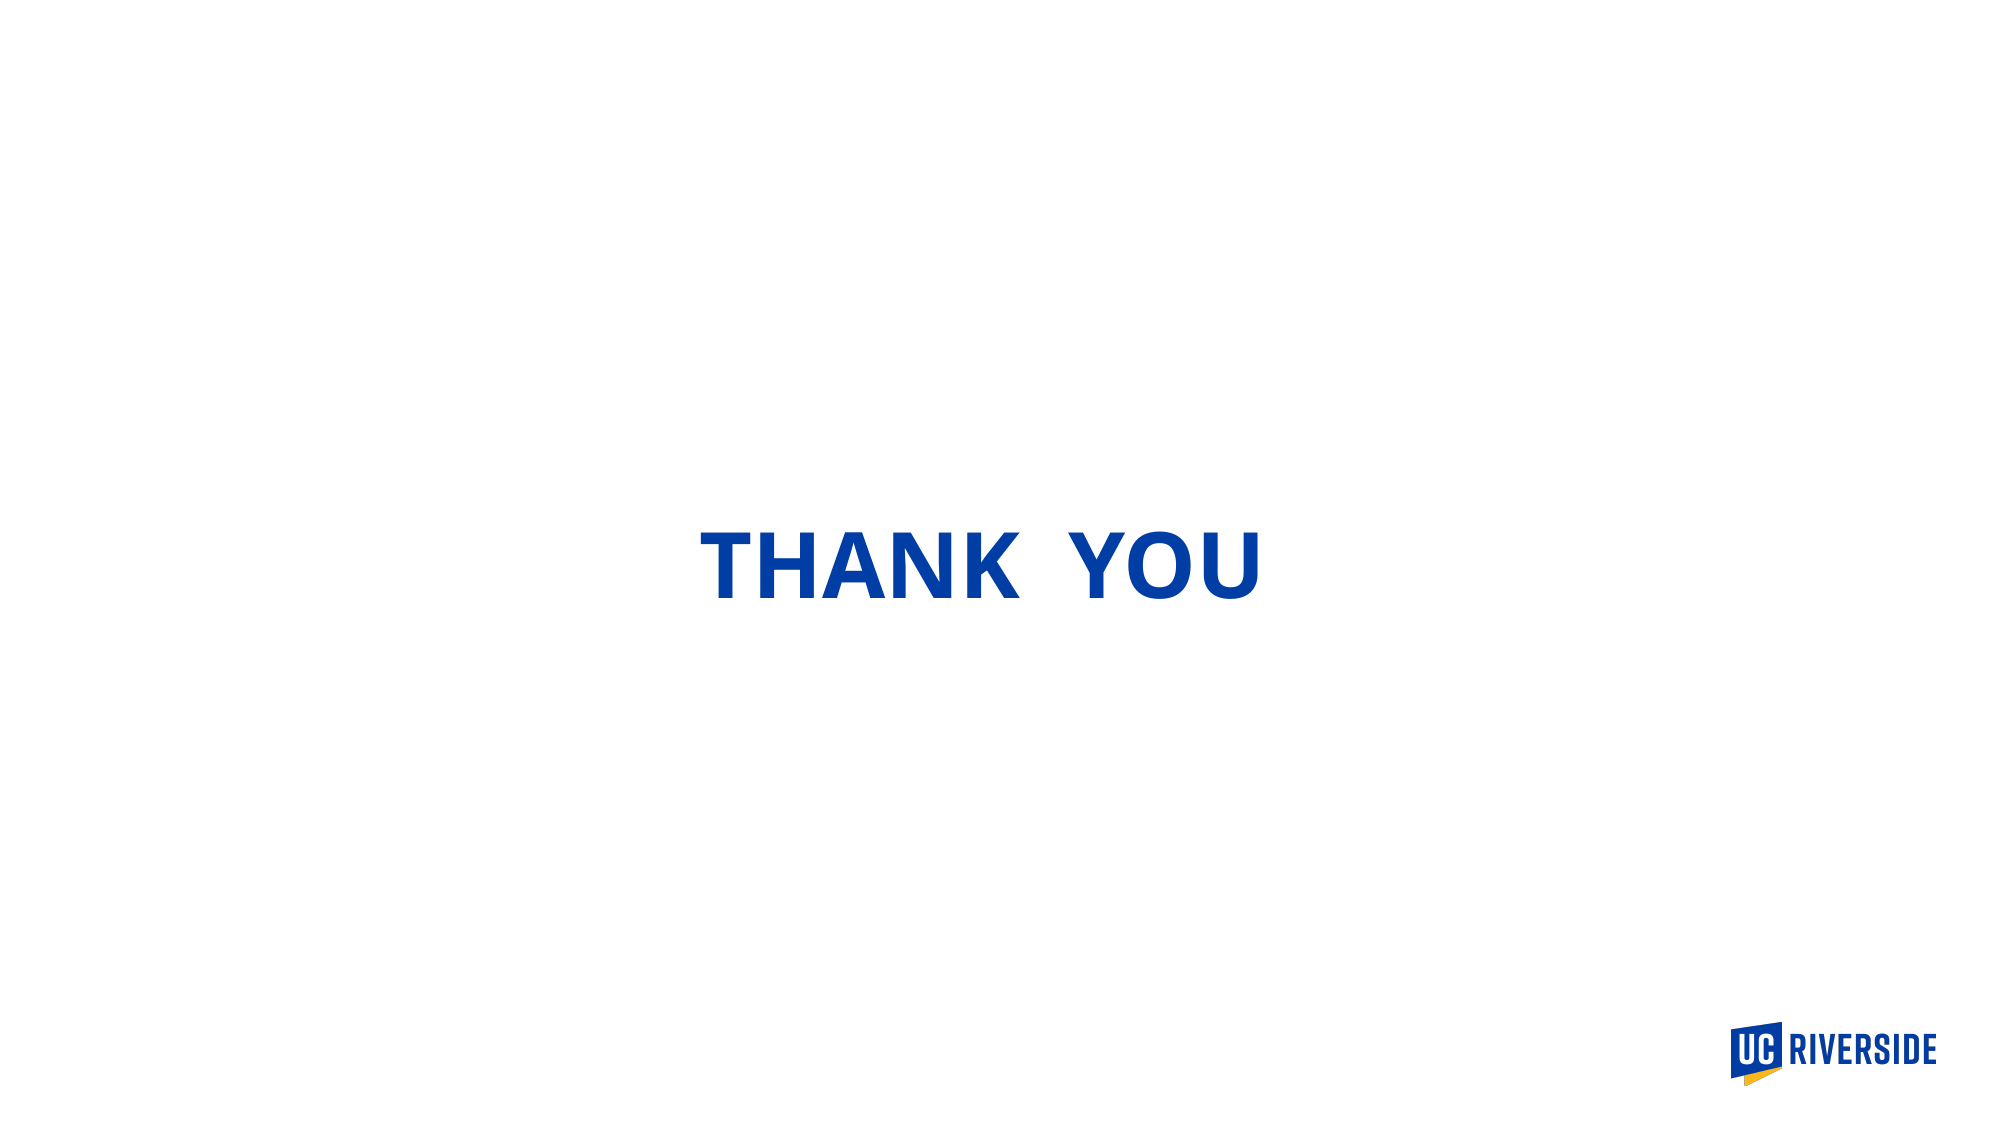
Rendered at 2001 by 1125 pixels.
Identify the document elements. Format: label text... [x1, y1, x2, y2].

text_box THANK YOU [699, 506, 1301, 617]
picture [1731, 1022, 1937, 1086]
